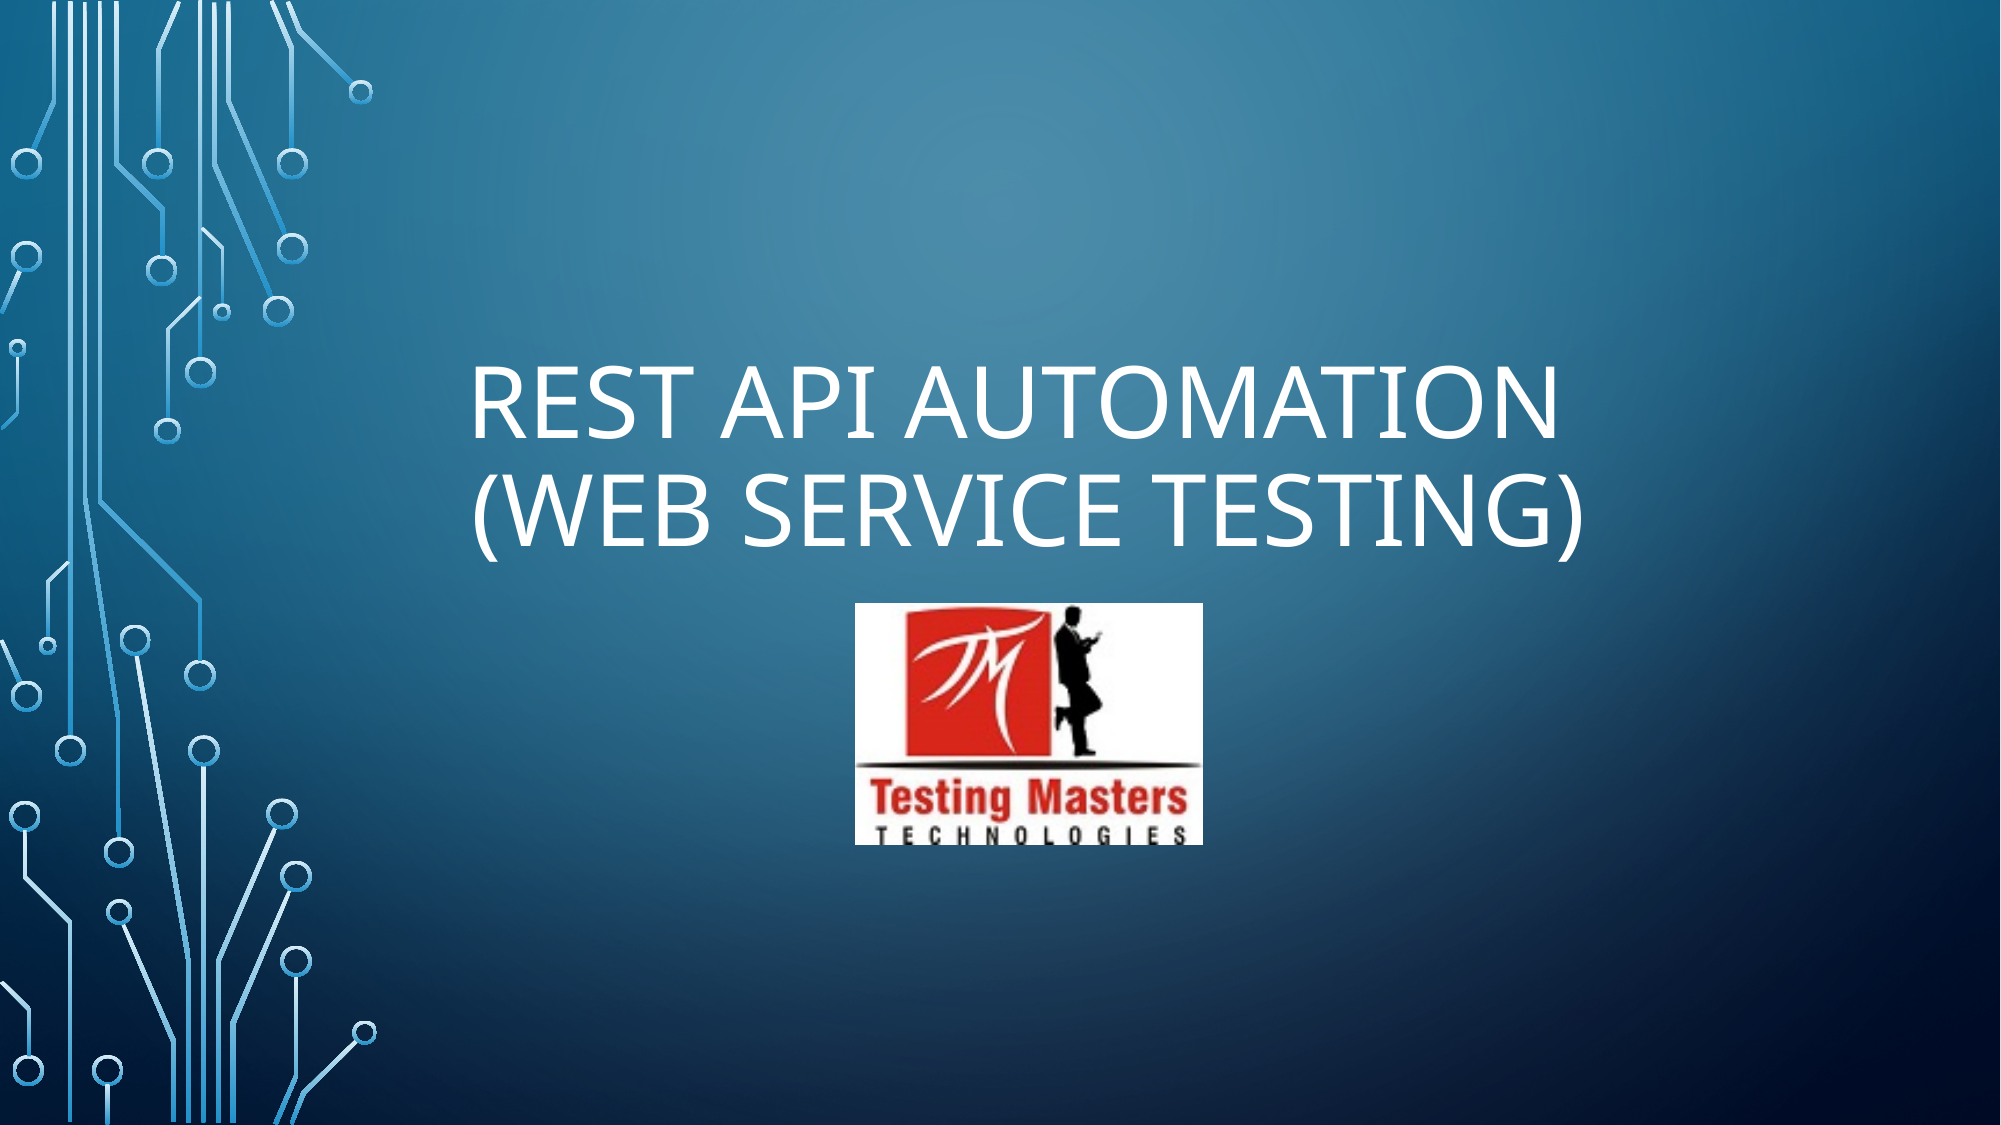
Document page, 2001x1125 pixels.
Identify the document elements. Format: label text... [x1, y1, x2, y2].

title Rest API Automation (Web service testing) [307, 184, 1750, 576]
picture [854, 603, 1203, 846]
